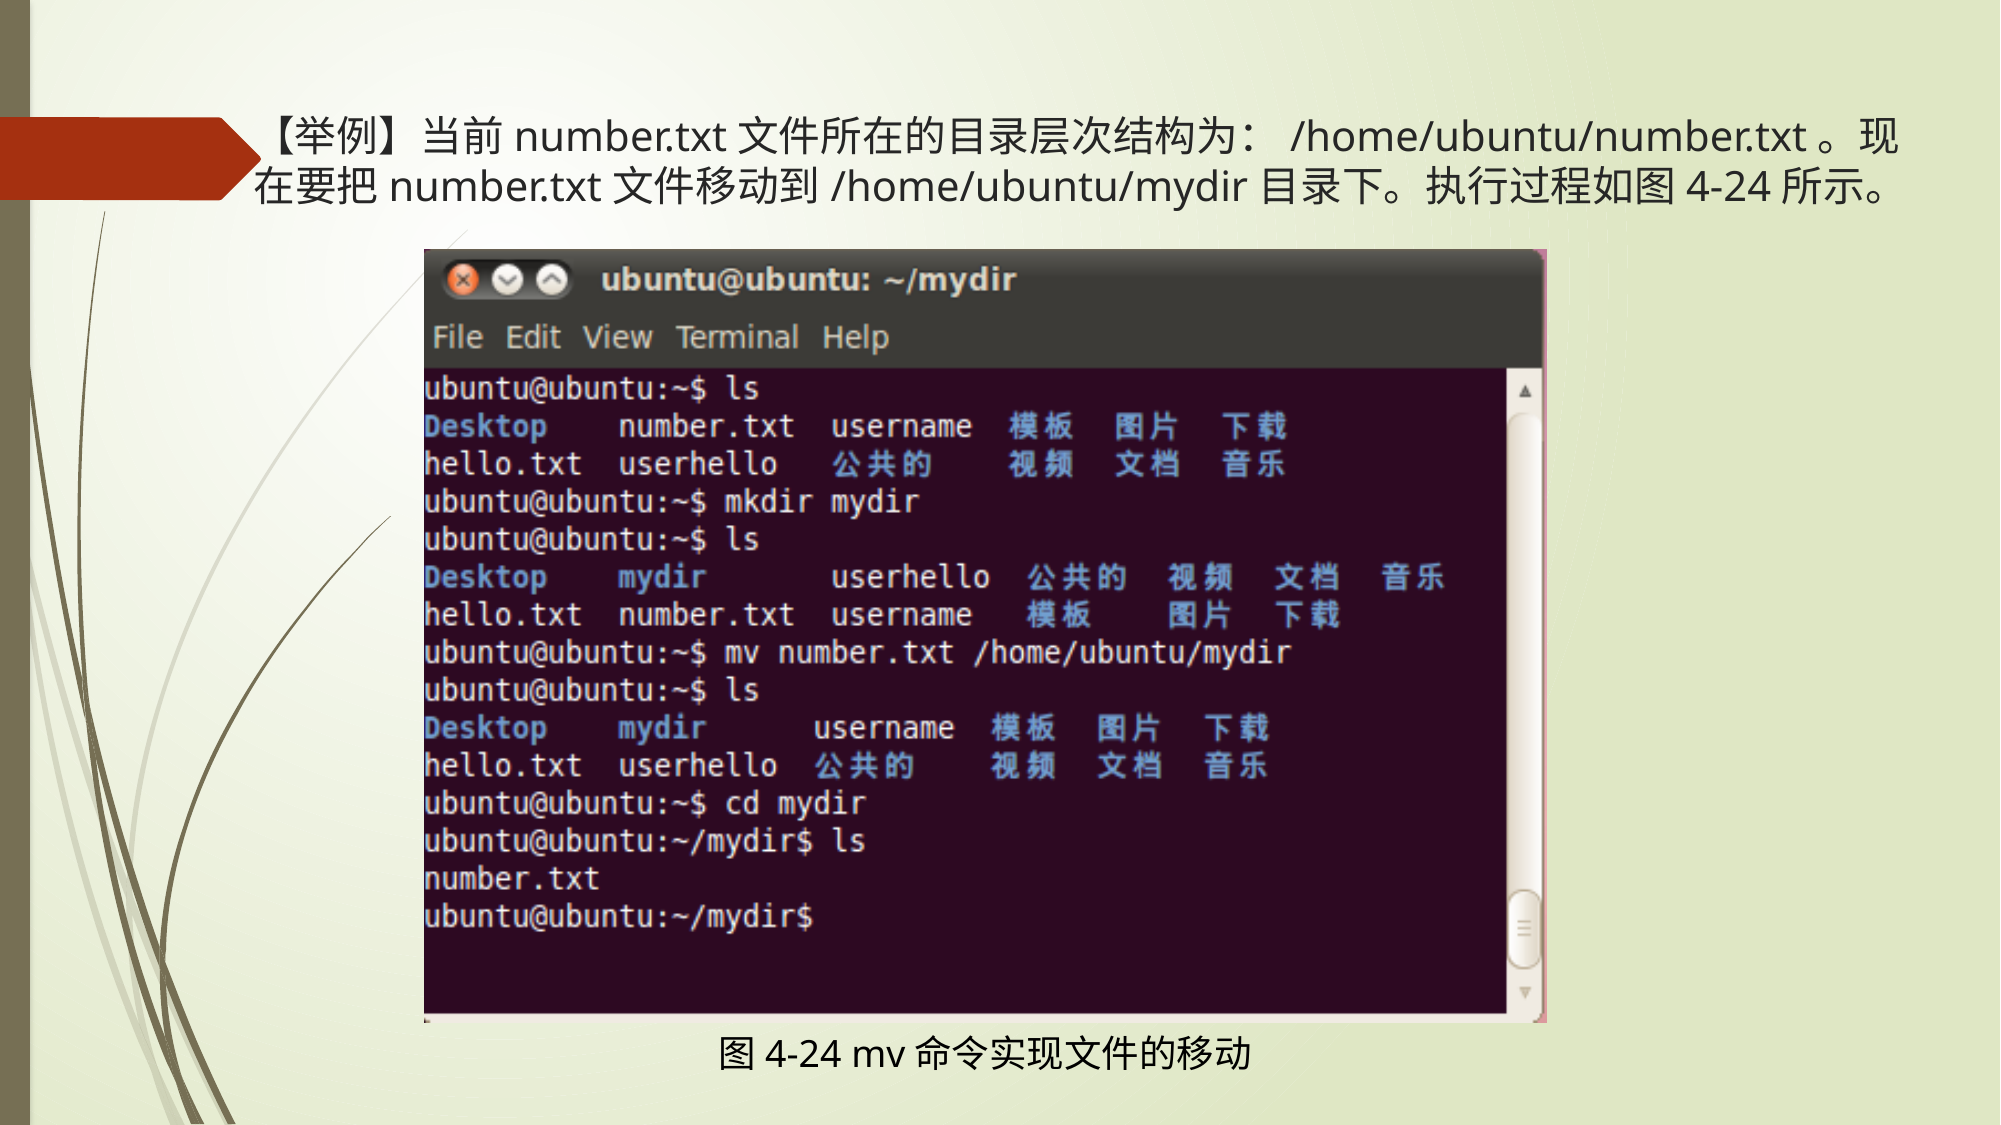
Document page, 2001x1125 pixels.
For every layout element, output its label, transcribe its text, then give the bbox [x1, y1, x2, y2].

text_box 图4-24 mv命令实现文件的移动 [703, 1031, 1267, 1083]
title 【举例】当前number.txt文件所在的目录层次结构为：/home/ubuntu/number.txt。现在要把number.txt文件移动到/home/ubuntu/mydir目录下。执行过程如图4-24所示。 [238, 102, 1939, 235]
picture [424, 249, 1547, 1023]
